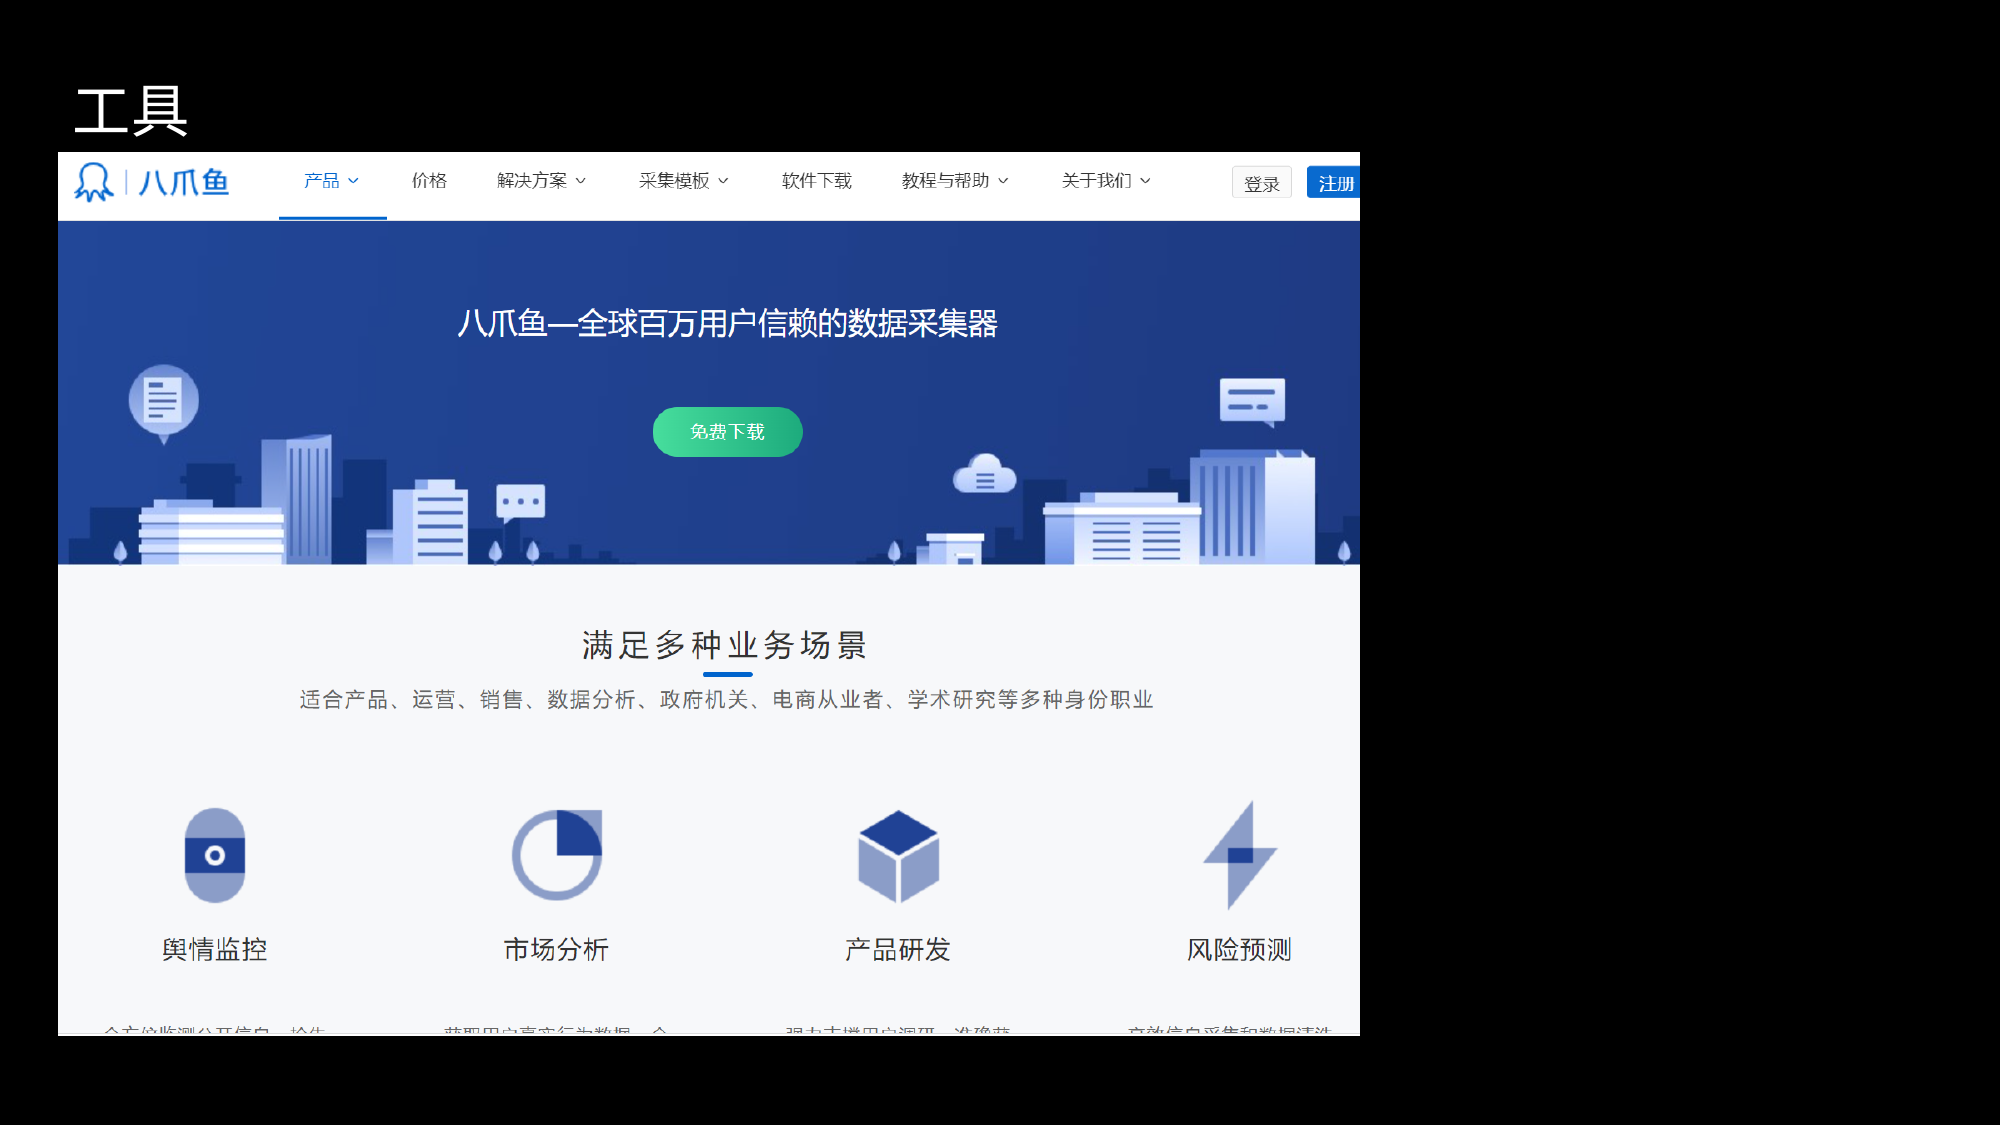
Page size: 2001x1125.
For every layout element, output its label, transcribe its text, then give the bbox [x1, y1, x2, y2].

text_box 工具 [58, 66, 1030, 152]
picture [58, 152, 1360, 1036]
